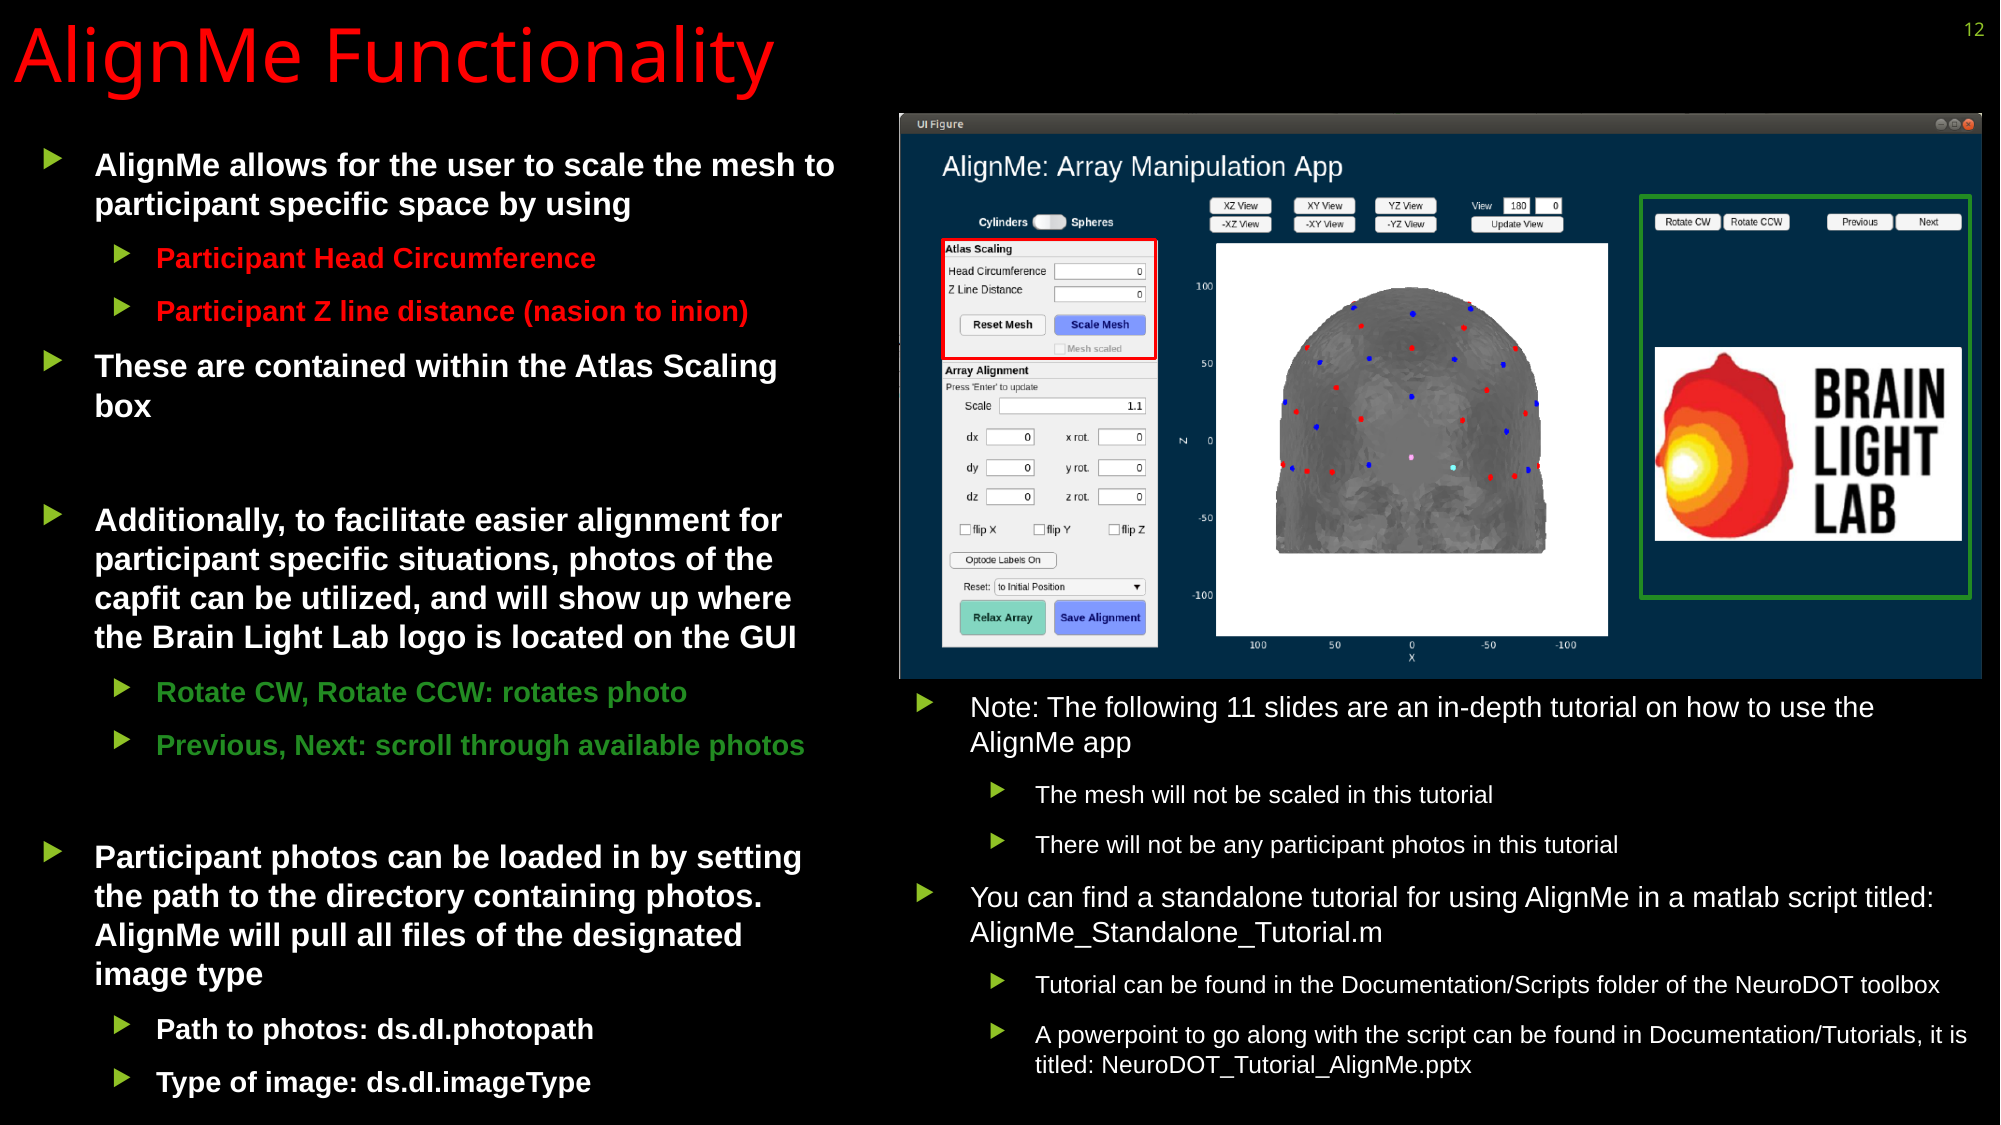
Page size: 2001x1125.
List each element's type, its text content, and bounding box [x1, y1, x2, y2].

text_box AlignMe allows for the user to scale the mesh to participant specific space by using Participant Head Circumference Participant Z line distance (nasion to inion) These are contained within the Atlas Scaling box Additionally, to facilitate easier alignment for participant specific situations, photos of the capfit can be utilized, and will show up where the Brain Light Lab logo is located on the GUI Rotate CW, Rotate CCW: rotates photo Previous, Next: scroll through available photos Participant photos can be loaded in by setting the path to the directory containing photos. AlignMe will pull all files of the designated image type Path to photos: ds.dI.photopath Type of image: ds.dI.imageType [26, 136, 852, 1125]
text_box AlignMe Functionality [0, 0, 1733, 108]
text_box Note: The following 11 slides are an in-depth tutorial on how to use the AlignMe app The mesh will not be scaled in this tutorial There will not be any participant photos in this tutorial You can find a standalone tutorial for using AlignMe in a matlab script titled: AlignMe_Standalone_Tutorial.m Tutorial can be found in the Documentation/Scripts folder of the NeuroDOT toolbox A powerpoint to go along with the script can be found in Documentation/Tutorials, it is titled: NeuroDOT_Tutorial_AlignMe.pptx [899, 681, 2000, 1090]
slide_number 12 [1887, 0, 2000, 60]
picture [899, 112, 1983, 680]
